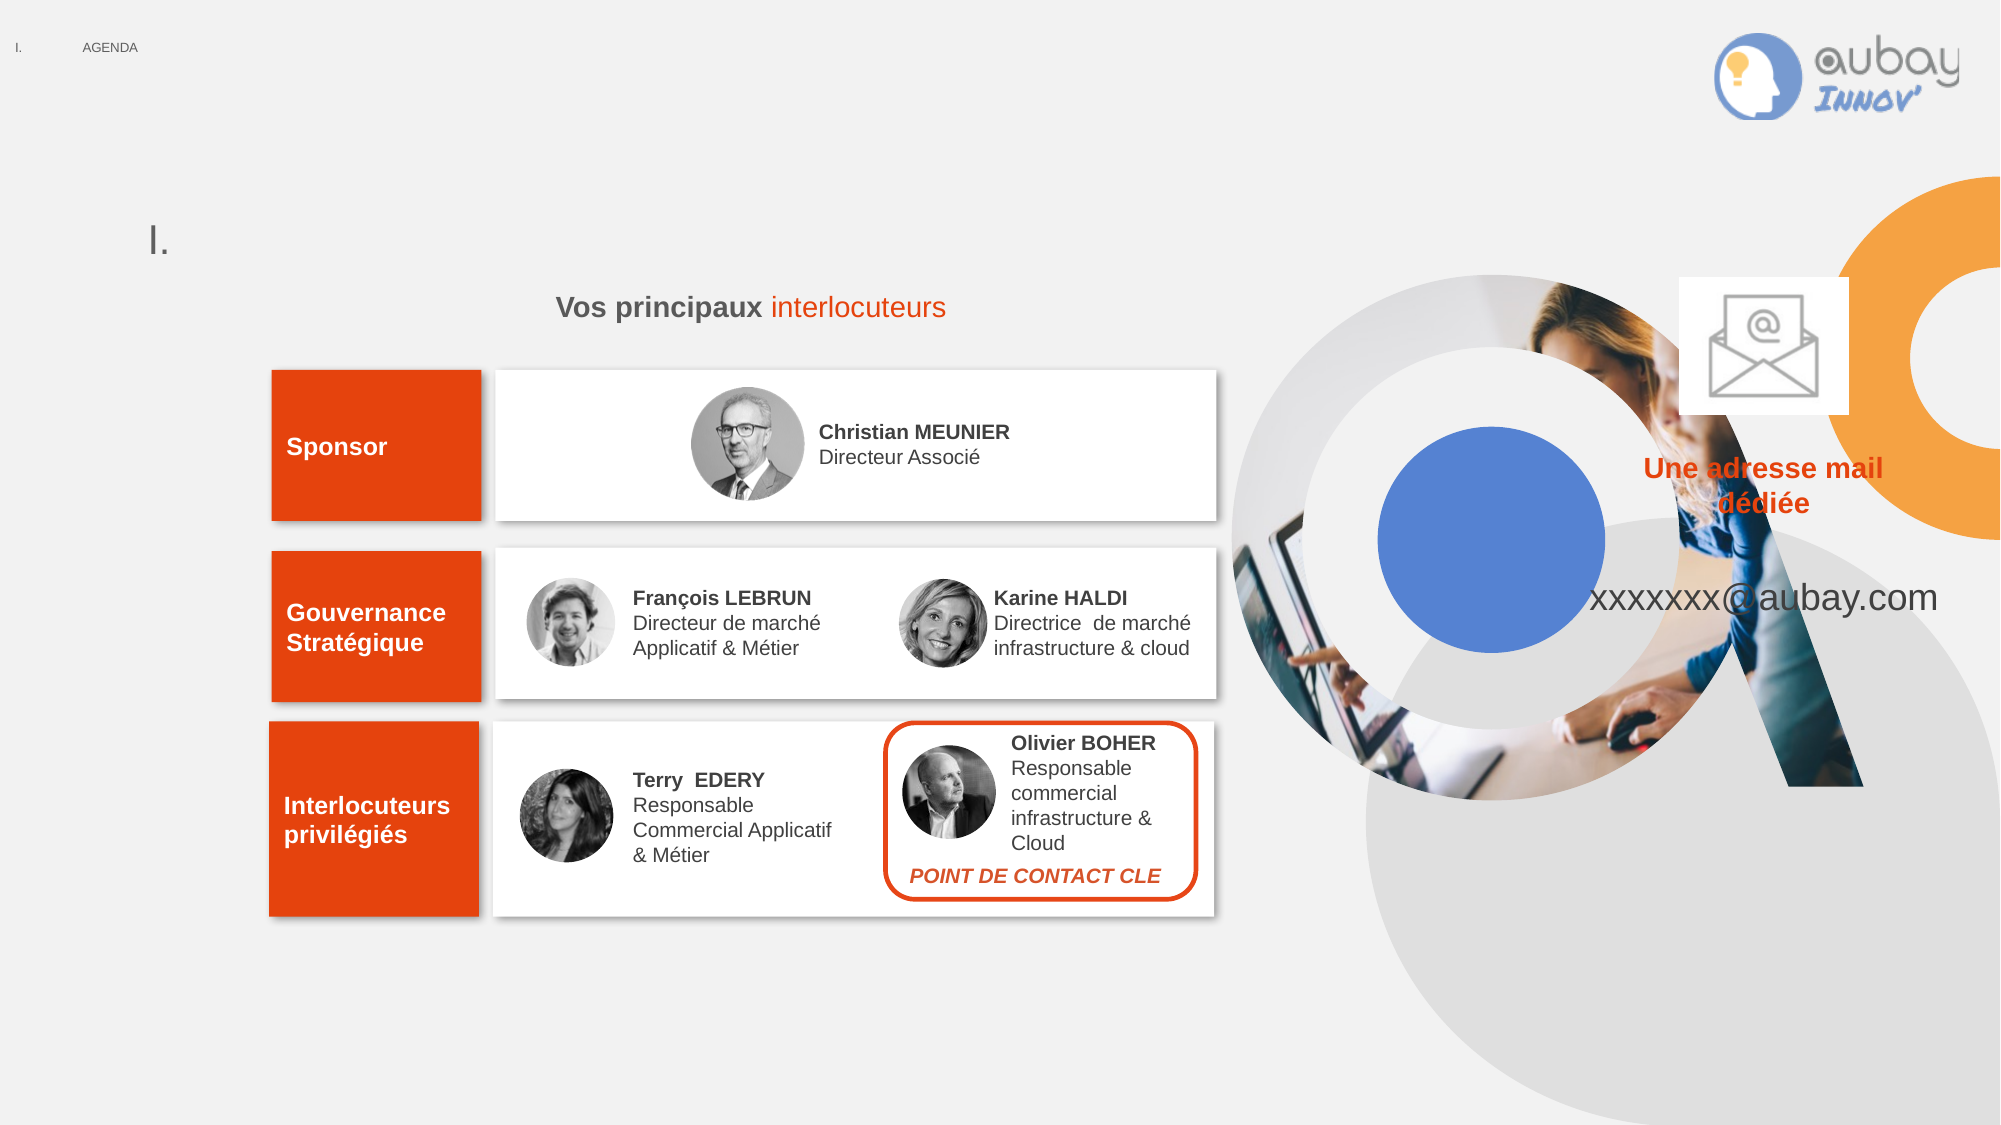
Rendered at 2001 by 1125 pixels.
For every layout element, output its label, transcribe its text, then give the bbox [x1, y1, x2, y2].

picture [1231, 274, 1864, 801]
text_box Vos principaux interlocuteurs [302, 280, 1200, 331]
text_box Olivier BOHER Responsable commercial infrastructure & Cloud [995, 722, 1226, 862]
picture [898, 578, 988, 668]
text_box [899, 896, 1183, 901]
text_box Une adresse mail dédiée [1581, 442, 1947, 527]
text_box François LEBRUN Directeur de marché Applicatif & Métier [617, 577, 885, 668]
text_box Sponsor [271, 369, 482, 522]
text_box Gouvernance Stratégique [271, 550, 482, 703]
text_box Christian MEUNIER Directeur Associé [805, 410, 1122, 476]
text_box POINT DE CONTACT CLE [894, 855, 1187, 896]
text_box [494, 547, 1218, 700]
text_box [492, 720, 1215, 918]
text_box [494, 369, 1218, 522]
picture [519, 768, 614, 863]
picture [691, 387, 805, 501]
text_box xxxxxxx@aubay.com [1523, 566, 2000, 626]
text_box Karine HALDI Directrice de marché infrastructure & cloud [979, 577, 1217, 668]
text_box Terry EDERY Responsable Commercial Applicatif & Métier [617, 759, 848, 875]
picture [1677, 527, 1785, 566]
list [132, 210, 1000, 980]
picture [902, 745, 996, 839]
list AGENDA [0, 33, 1658, 63]
text_box [1187, 862, 1198, 893]
text_box Interlocuteurs privilégiés [268, 720, 480, 918]
picture [526, 577, 616, 667]
text_box [884, 721, 1169, 892]
